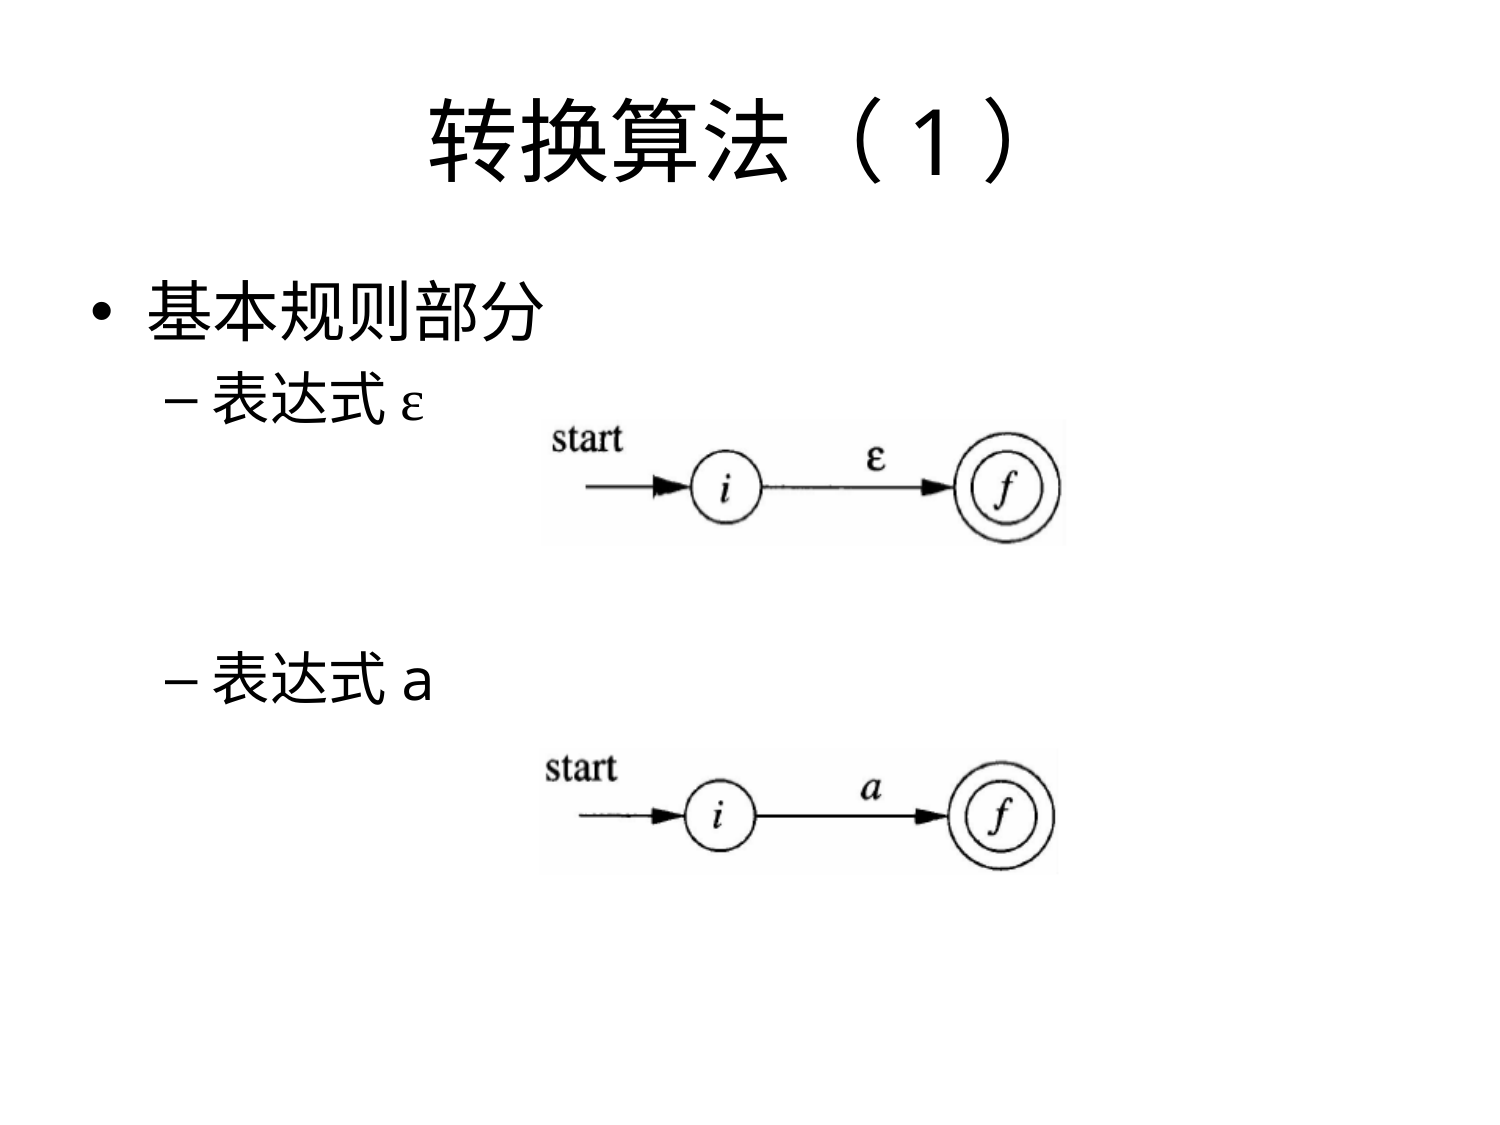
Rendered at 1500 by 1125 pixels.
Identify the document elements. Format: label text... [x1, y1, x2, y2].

picture [503, 398, 1119, 568]
title 转换算法（1） [75, 45, 1425, 233]
picture [515, 737, 1107, 890]
list 基本规则部分 表达式ε 表达式a [75, 262, 1425, 1005]
